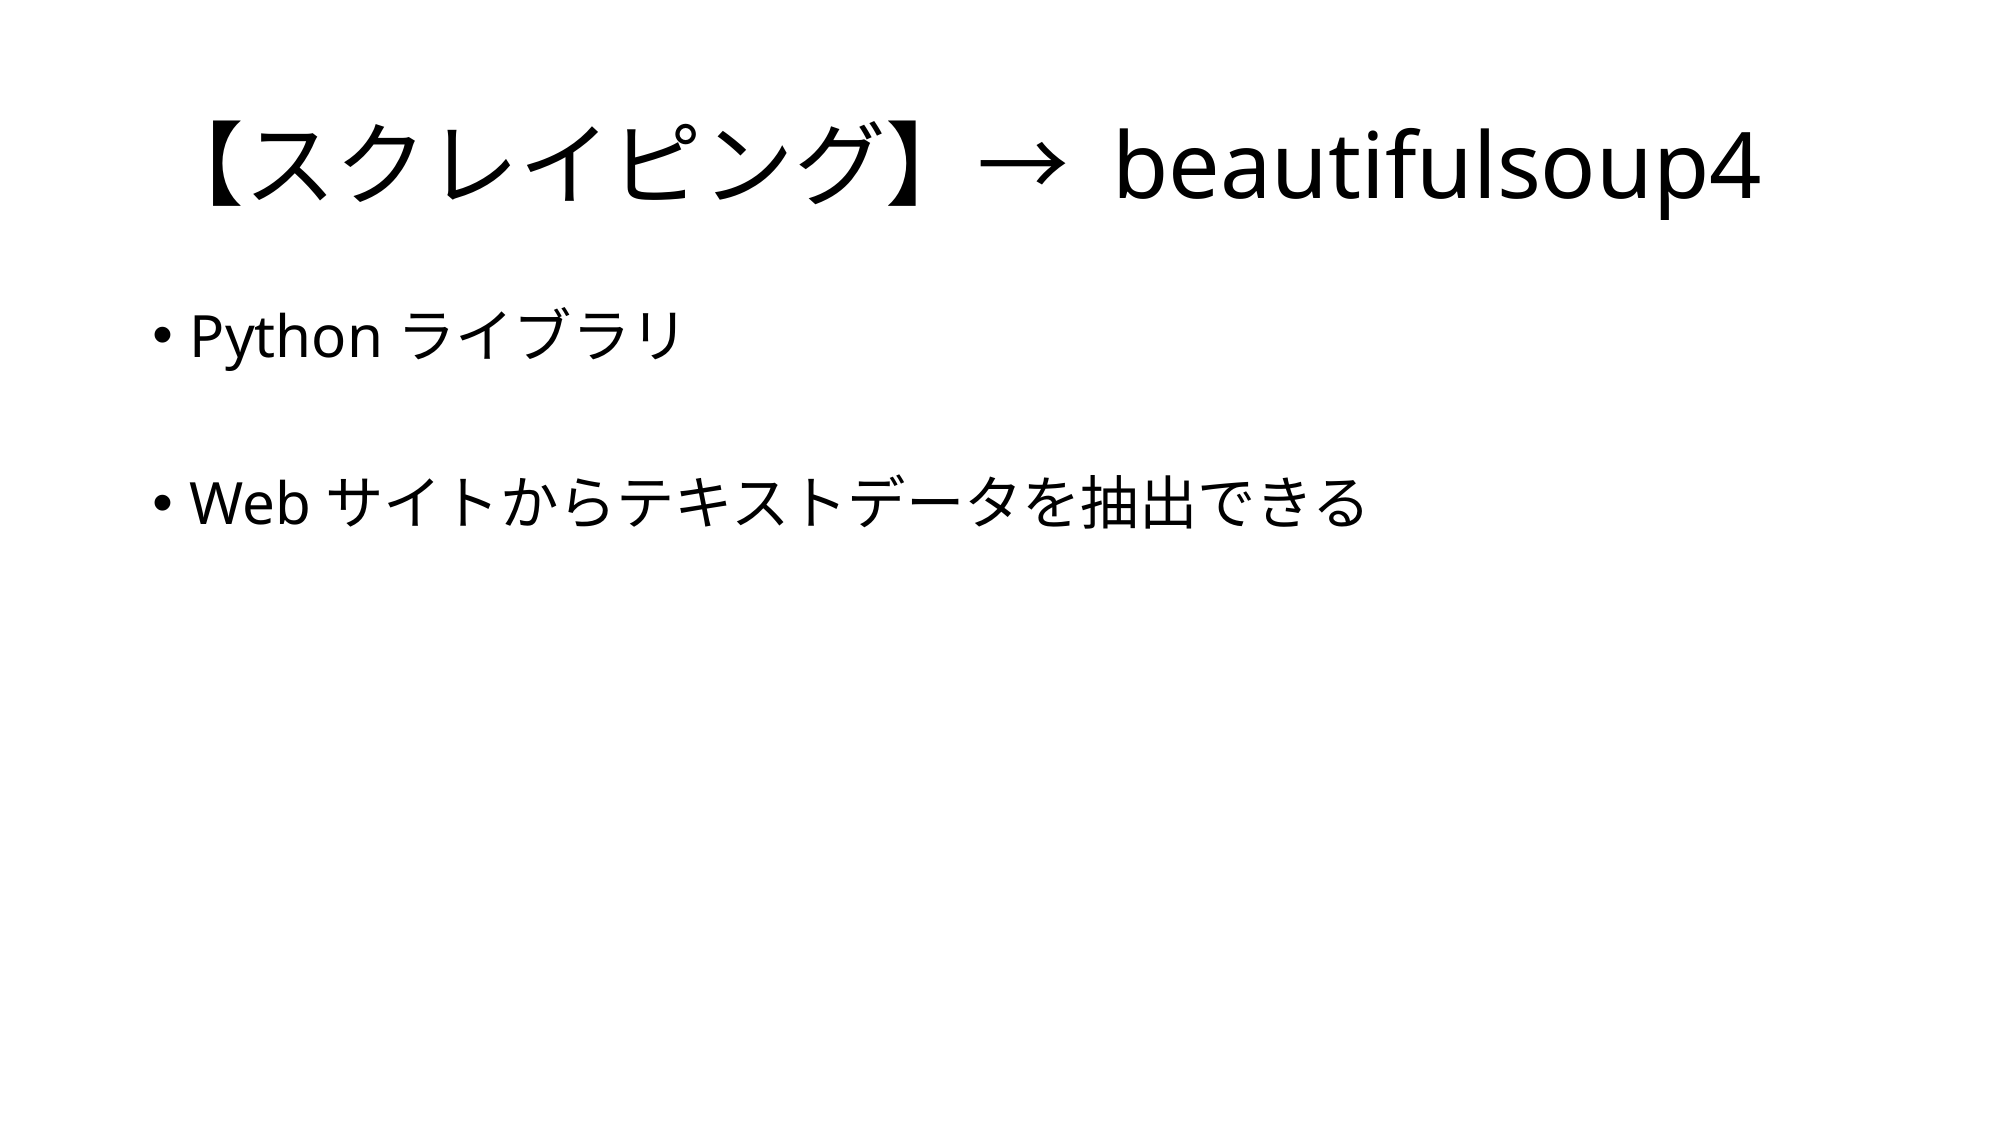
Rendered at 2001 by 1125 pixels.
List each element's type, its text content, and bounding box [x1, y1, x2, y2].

title 【スクレイピング】→ beautifulsoup4 [137, 59, 1863, 278]
list Pythonライブラリ Webサイトからテキストデータを抽出できる [137, 299, 1863, 1014]
